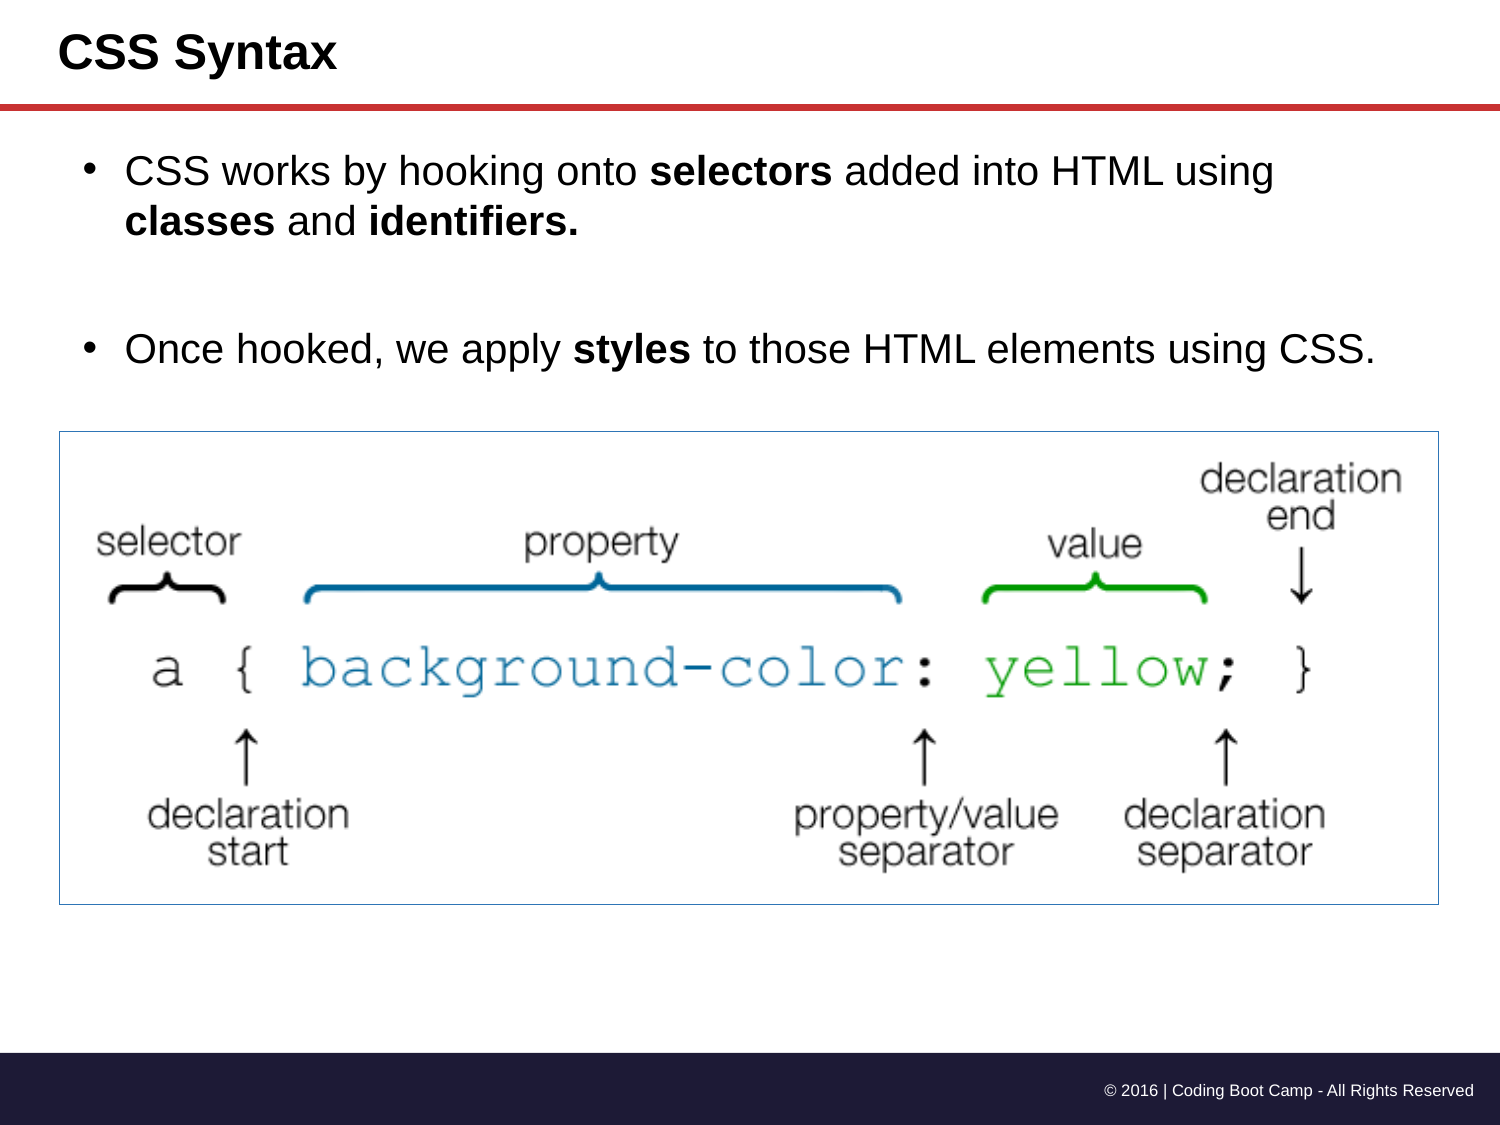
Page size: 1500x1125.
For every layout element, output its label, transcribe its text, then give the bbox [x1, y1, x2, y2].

title CSS Syntax [49, 0, 948, 108]
text_box CSS works by hooking onto selectors added into HTML using classes and identifiers. Once hooked, we apply styles to those HTML elements using CSS. [74, 135, 1413, 429]
picture [58, 431, 1439, 905]
